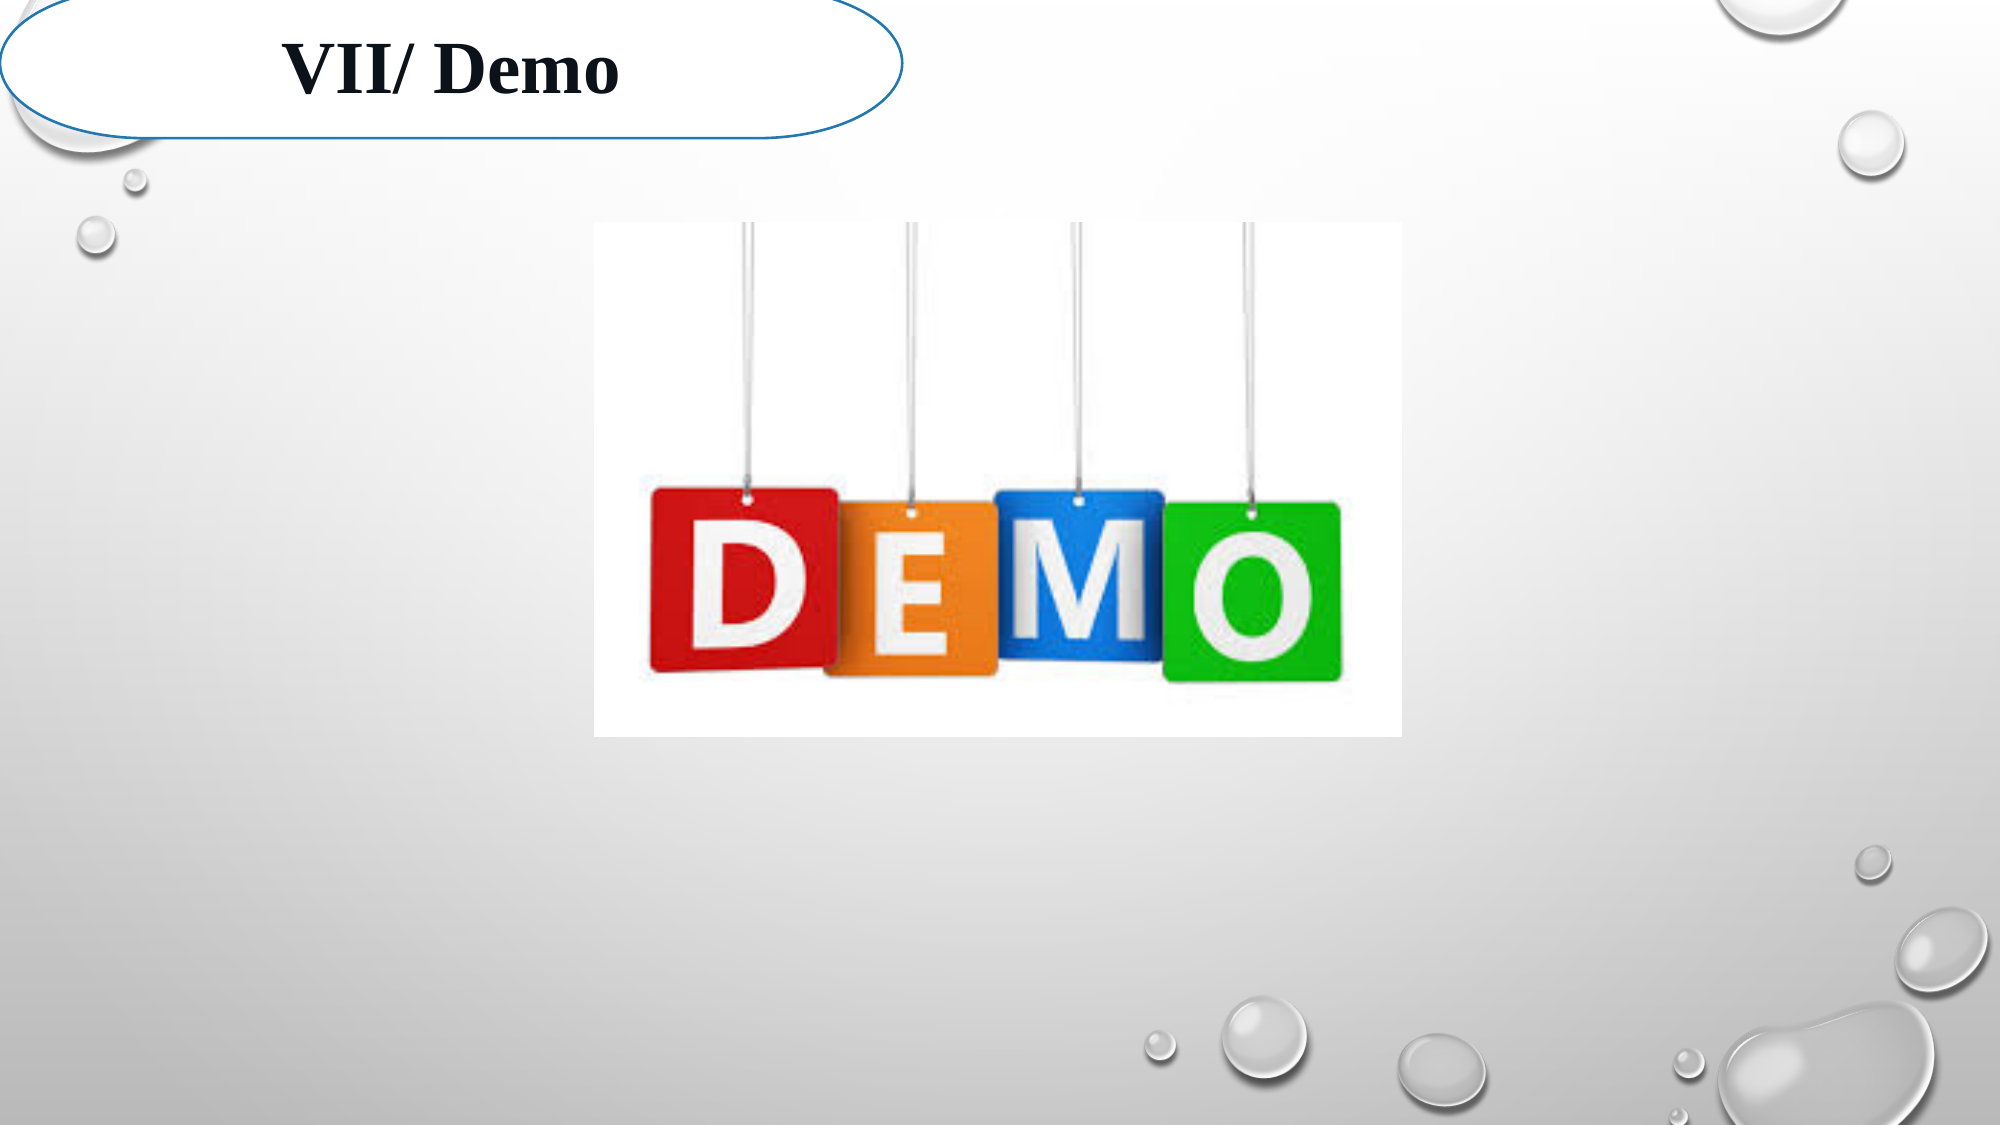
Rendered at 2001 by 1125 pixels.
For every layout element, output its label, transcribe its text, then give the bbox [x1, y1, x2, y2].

picture [0, 0, 2000, 1125]
picture [0, 0, 59, 49]
text_box VII/ Demo [0, 0, 904, 140]
